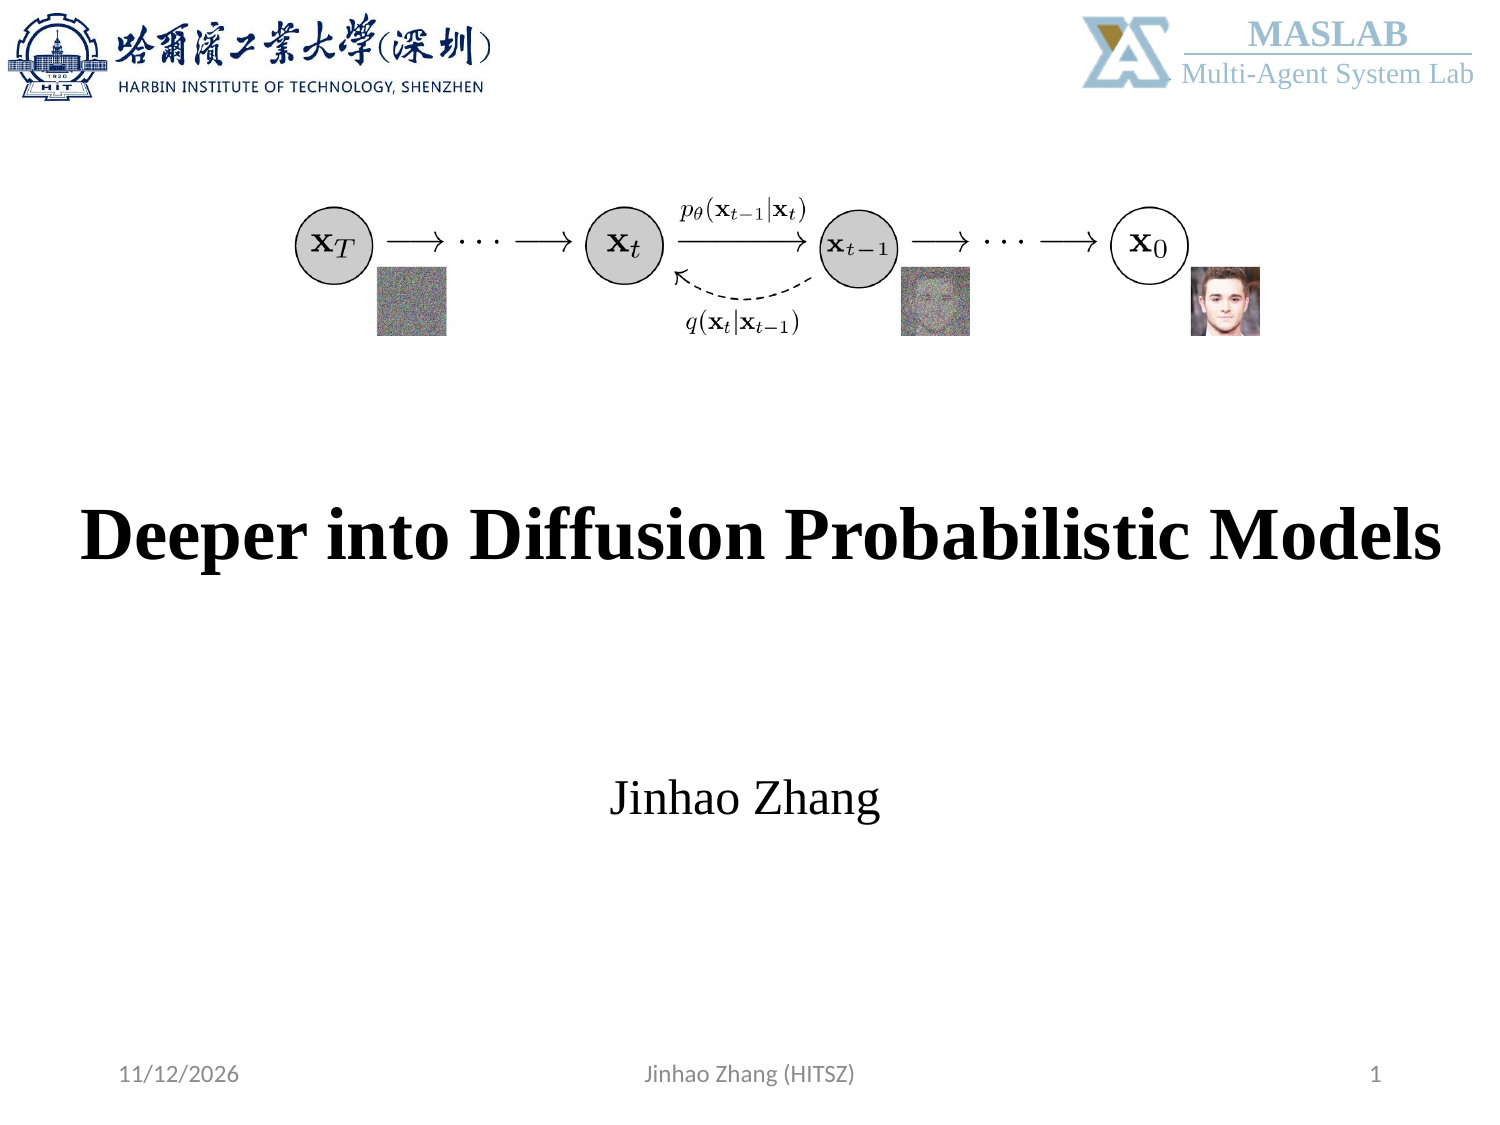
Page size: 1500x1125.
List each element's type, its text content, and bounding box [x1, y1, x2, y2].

picture [7, 13, 490, 103]
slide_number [103, 1042, 441, 1103]
text_box Deeper into Diffusion Probabilistic Models [65, 476, 1471, 582]
picture [284, 195, 1278, 350]
picture [1080, 15, 1171, 90]
slide_number 1 [1059, 1042, 1397, 1103]
text_box Jinhao Zhang [594, 756, 905, 832]
footer Jinhao Zhang (HITSZ) [496, 1042, 1004, 1103]
